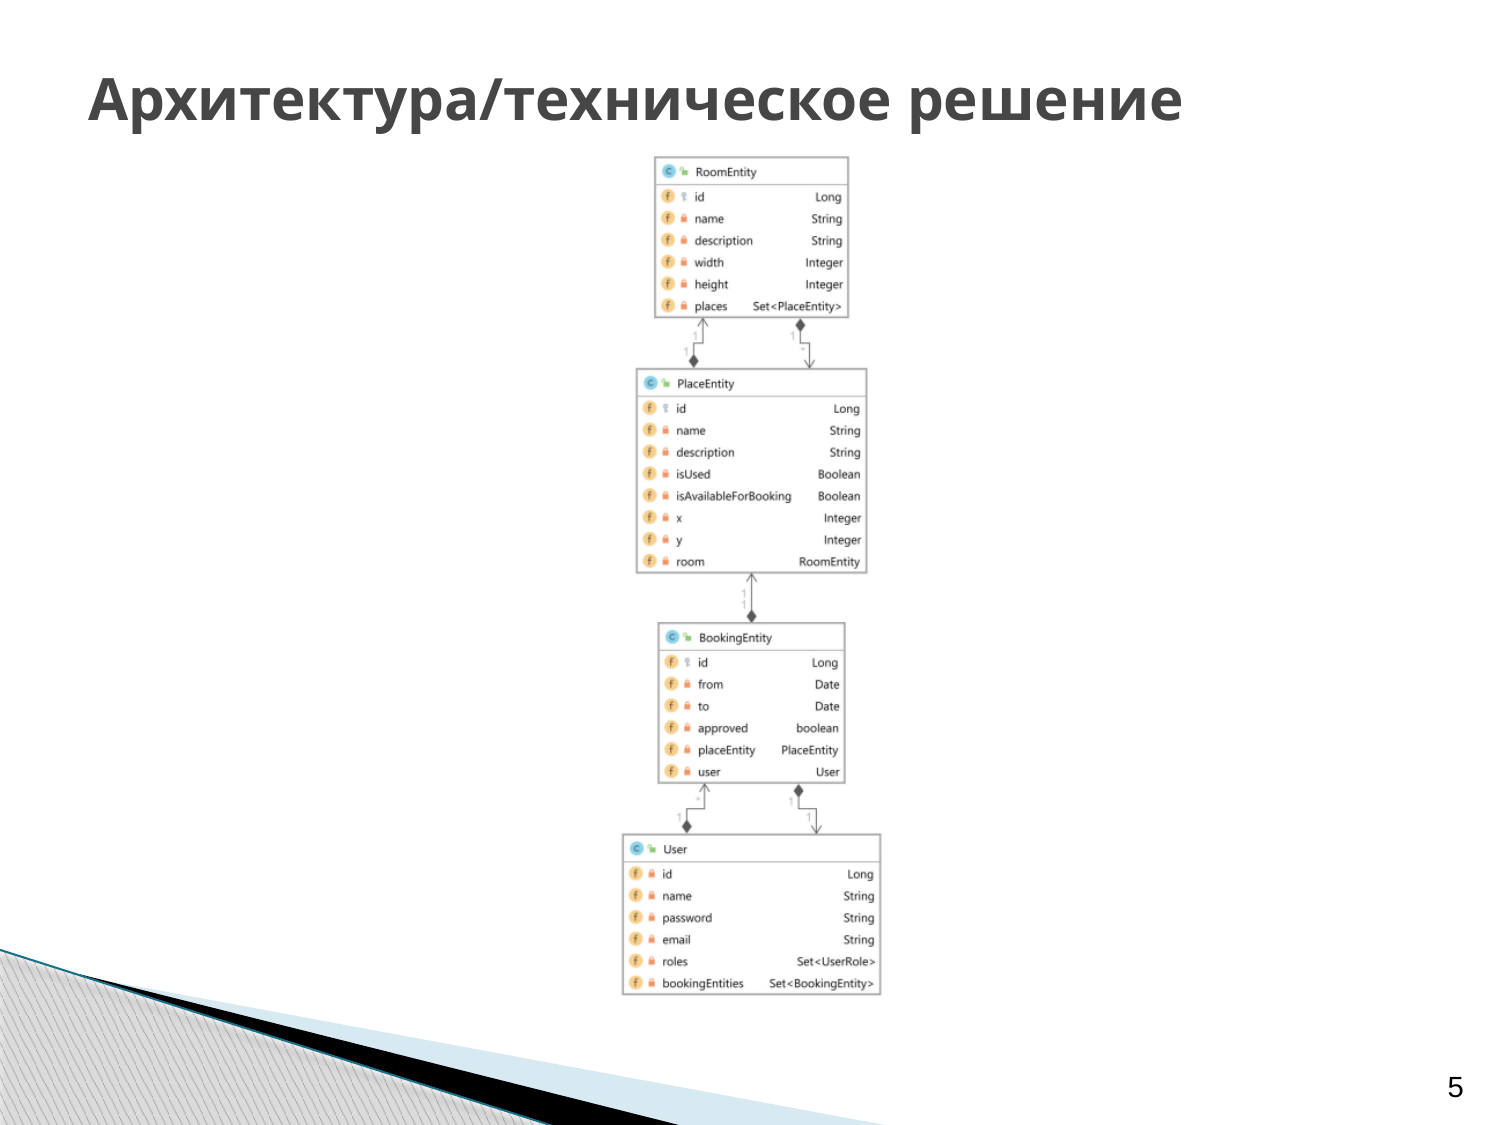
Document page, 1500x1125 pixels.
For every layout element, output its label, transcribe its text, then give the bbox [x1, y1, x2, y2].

title Архитектура/техническое решение [75, 45, 1425, 150]
slide_number 5 [1418, 1051, 1479, 1112]
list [616, 146, 883, 1000]
